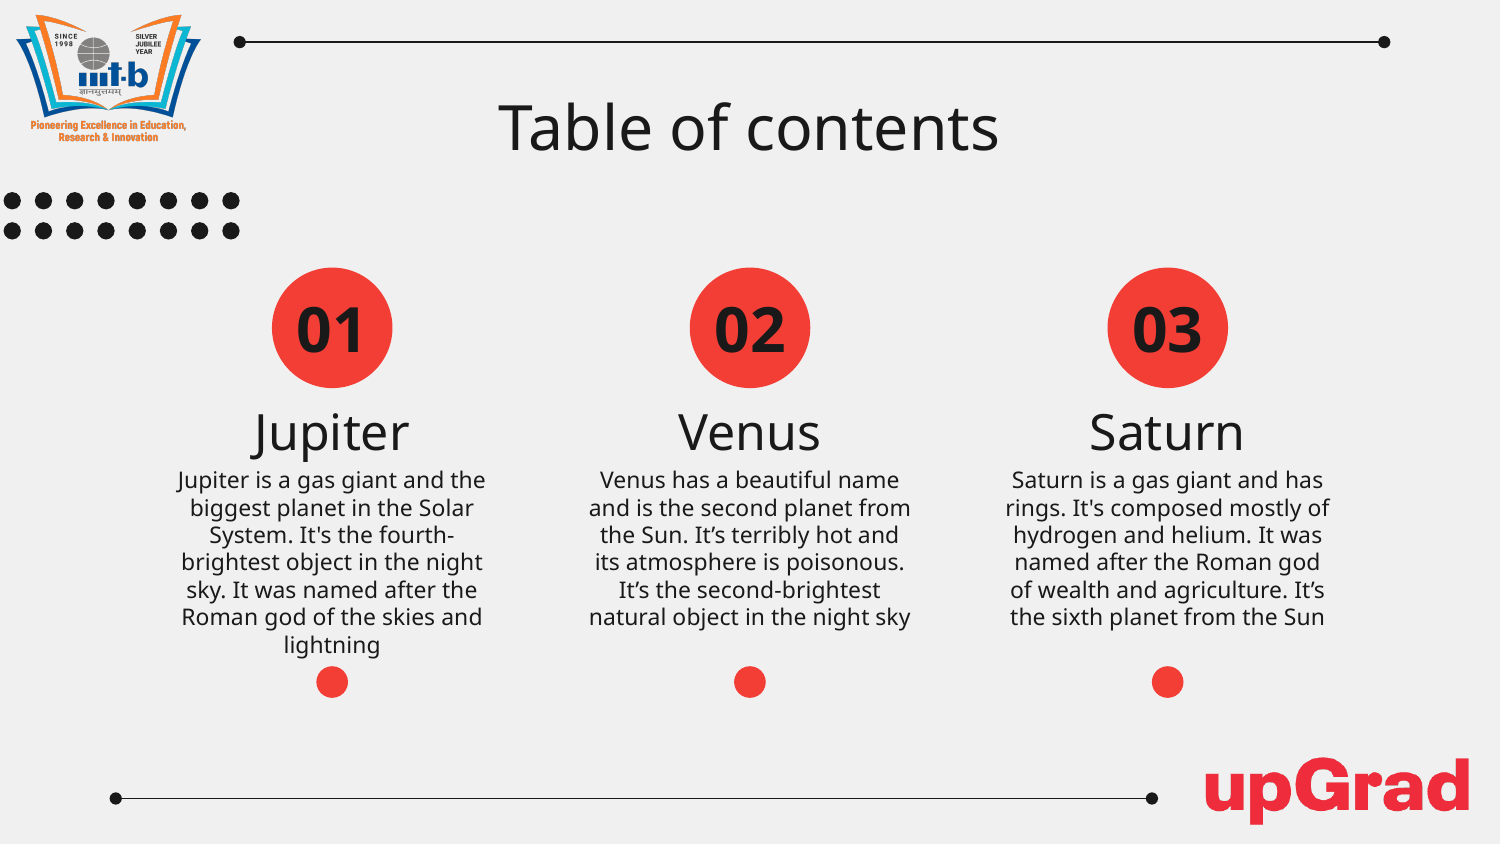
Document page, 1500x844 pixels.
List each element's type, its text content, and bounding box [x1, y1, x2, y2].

text_box [316, 666, 349, 698]
title 01 [271, 291, 393, 365]
subtitle Saturn is a gas giant and has rings. It's composed mostly of hydrogen and helium. It was named after the Roman god of wealth and agriculture. It’s the sixth planet from the Sun [989, 450, 1347, 655]
text_box [702, 365, 798, 388]
subtitle Jupiter is a gas giant and the biggest planet in the Solar System. It's the fourth-brightest object in the night sky. It was named after the Roman god of the skies and lightning [153, 450, 511, 655]
text_box [1120, 267, 1216, 291]
title Jupiter [153, 388, 511, 450]
text_box [1120, 365, 1216, 388]
picture [1161, 615, 1500, 844]
title Table of contents [118, 72, 1382, 167]
text_box [734, 666, 766, 698]
text_box [1151, 666, 1184, 698]
picture [0, 1, 217, 155]
subtitle Venus has a beautiful name and is the second planet from the Sun. It’s terribly hot and its atmosphere is poisonous. It’s the second-brightest natural object in the night sky [571, 450, 929, 655]
title 03 [1107, 291, 1228, 365]
text_box [284, 365, 380, 388]
title 02 [689, 291, 811, 365]
text_box [284, 267, 380, 291]
title Saturn [989, 388, 1347, 450]
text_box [0, 191, 240, 240]
title Venus [571, 388, 929, 450]
text_box [702, 267, 798, 291]
